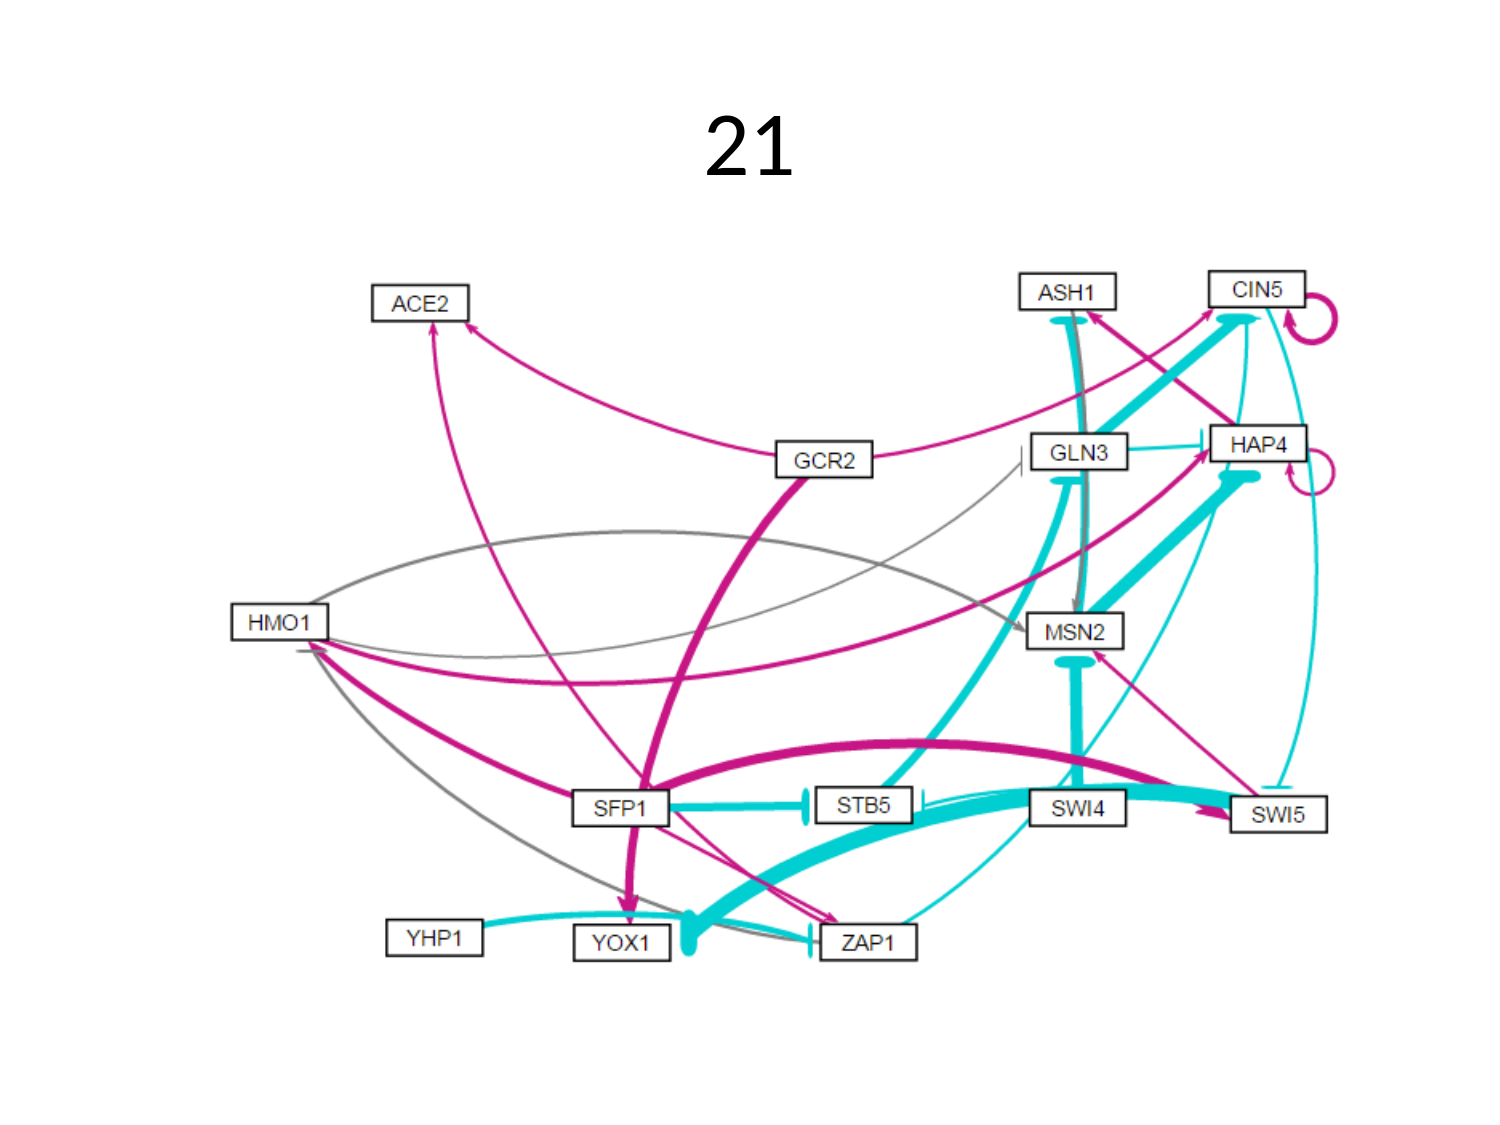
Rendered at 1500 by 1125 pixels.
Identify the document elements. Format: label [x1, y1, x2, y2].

list [212, 249, 1341, 982]
title [75, 45, 1425, 233]
